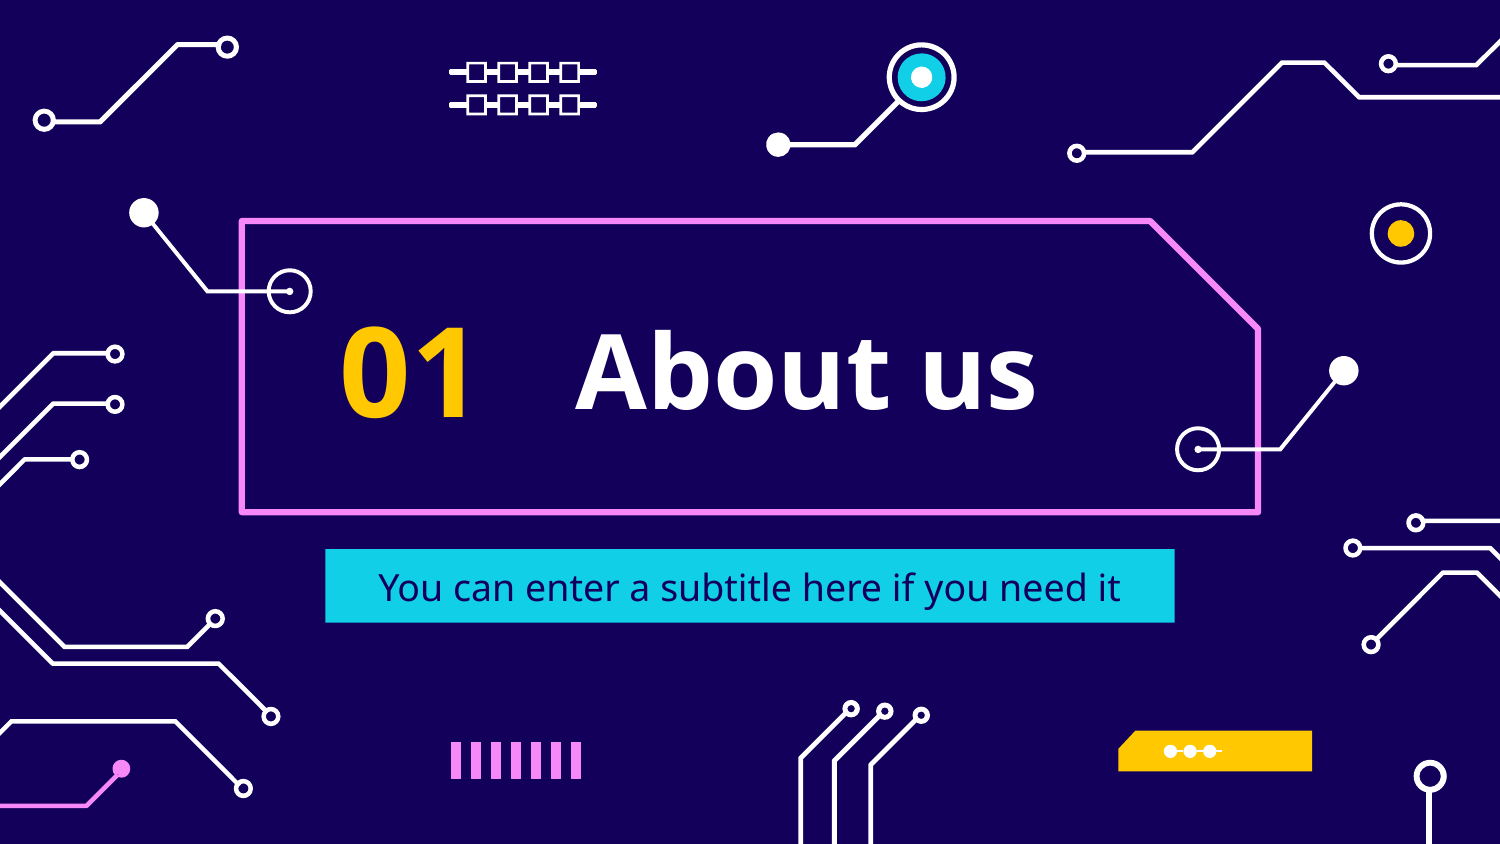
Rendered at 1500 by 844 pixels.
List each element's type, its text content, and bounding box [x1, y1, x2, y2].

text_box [1067, 0, 1500, 162]
title 01 [287, 291, 536, 445]
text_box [127, 197, 313, 315]
text_box [241, 220, 1259, 513]
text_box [1174, 355, 1361, 473]
title About us [560, 291, 1213, 445]
subtitle You can enter a subtitle here if you need it [325, 549, 1175, 623]
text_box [766, 43, 960, 156]
